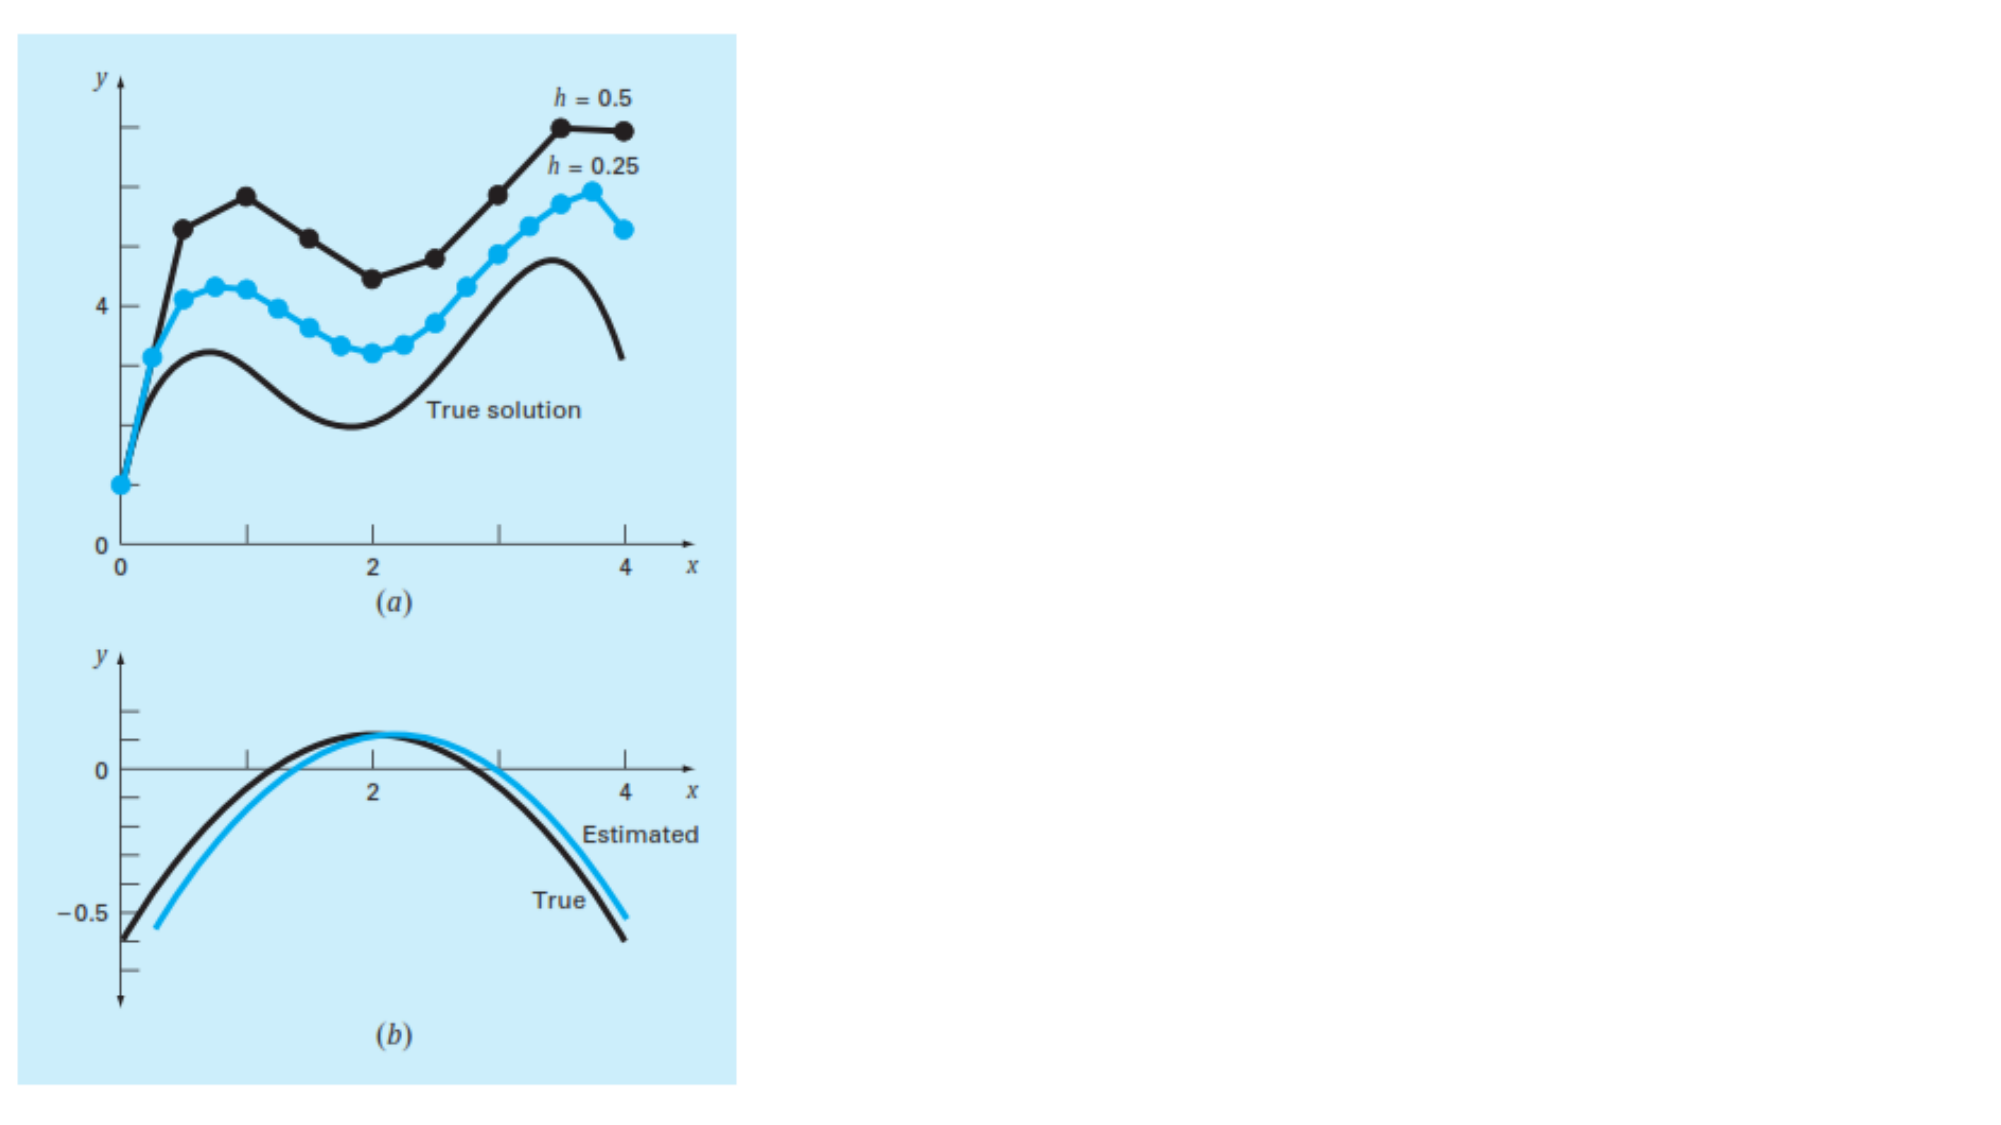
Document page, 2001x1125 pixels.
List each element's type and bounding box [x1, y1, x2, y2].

picture [0, 16, 742, 1098]
